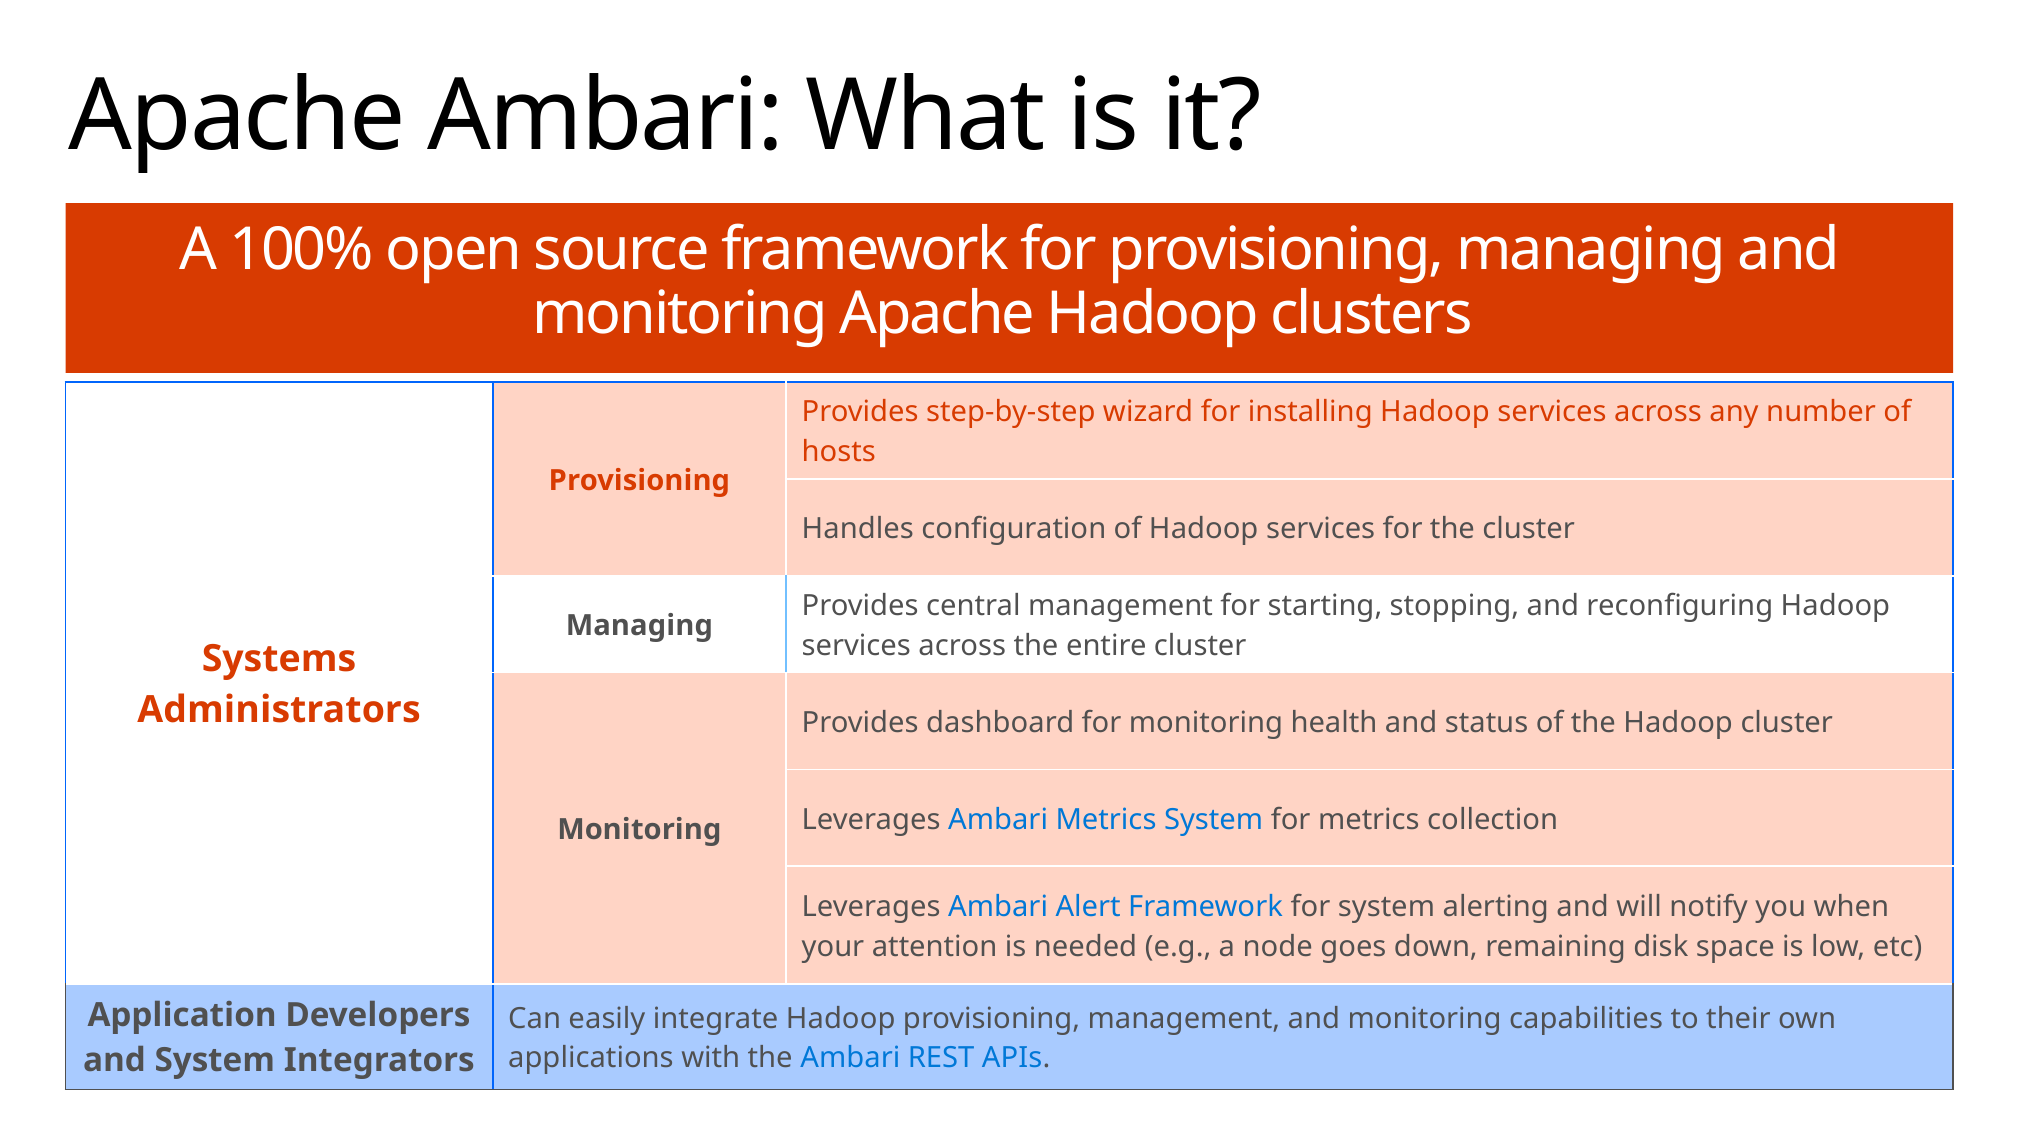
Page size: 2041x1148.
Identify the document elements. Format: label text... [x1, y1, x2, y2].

table_cell Handles configuration of Hadoop services for the cluster [787, 480, 1952, 575]
table_cell Monitoring [494, 673, 785, 983]
table_cell Leverages Ambari Alert Framework for system alerting and will notify you when your attention is needed (e.g., a node goes down, remaining disk space is low, etc) [787, 867, 1952, 983]
table_cell Application Developers and System Integrators [66, 985, 492, 1089]
table_cell Managing [494, 577, 785, 672]
table_cell Provides central management for starting, stopping, and reconfiguring Hadoop services across the entire cluster [787, 577, 1952, 672]
table_header Provisioning [494, 383, 785, 575]
table_cell Can easily integrate Hadoop provisioning, management, and monitoring capabilities to their own applications with the Ambari REST APIs. [494, 985, 1952, 1089]
table_cell Provides dashboard for monitoring health and status of the Hadoop cluster [787, 673, 1952, 769]
text_box A 100% open source framework for provisioning, managing and monitoring Apache Hadoop clusters [65, 203, 1954, 373]
title Apache Ambari: What is it? [45, 48, 1996, 199]
table_header Systems Administrators [66, 383, 492, 983]
table_cell Leverages Ambari Metrics System for metrics collection [787, 770, 1952, 865]
table_header Provides step-by-step wizard for installing Hadoop services across any number of hosts [787, 383, 1952, 478]
